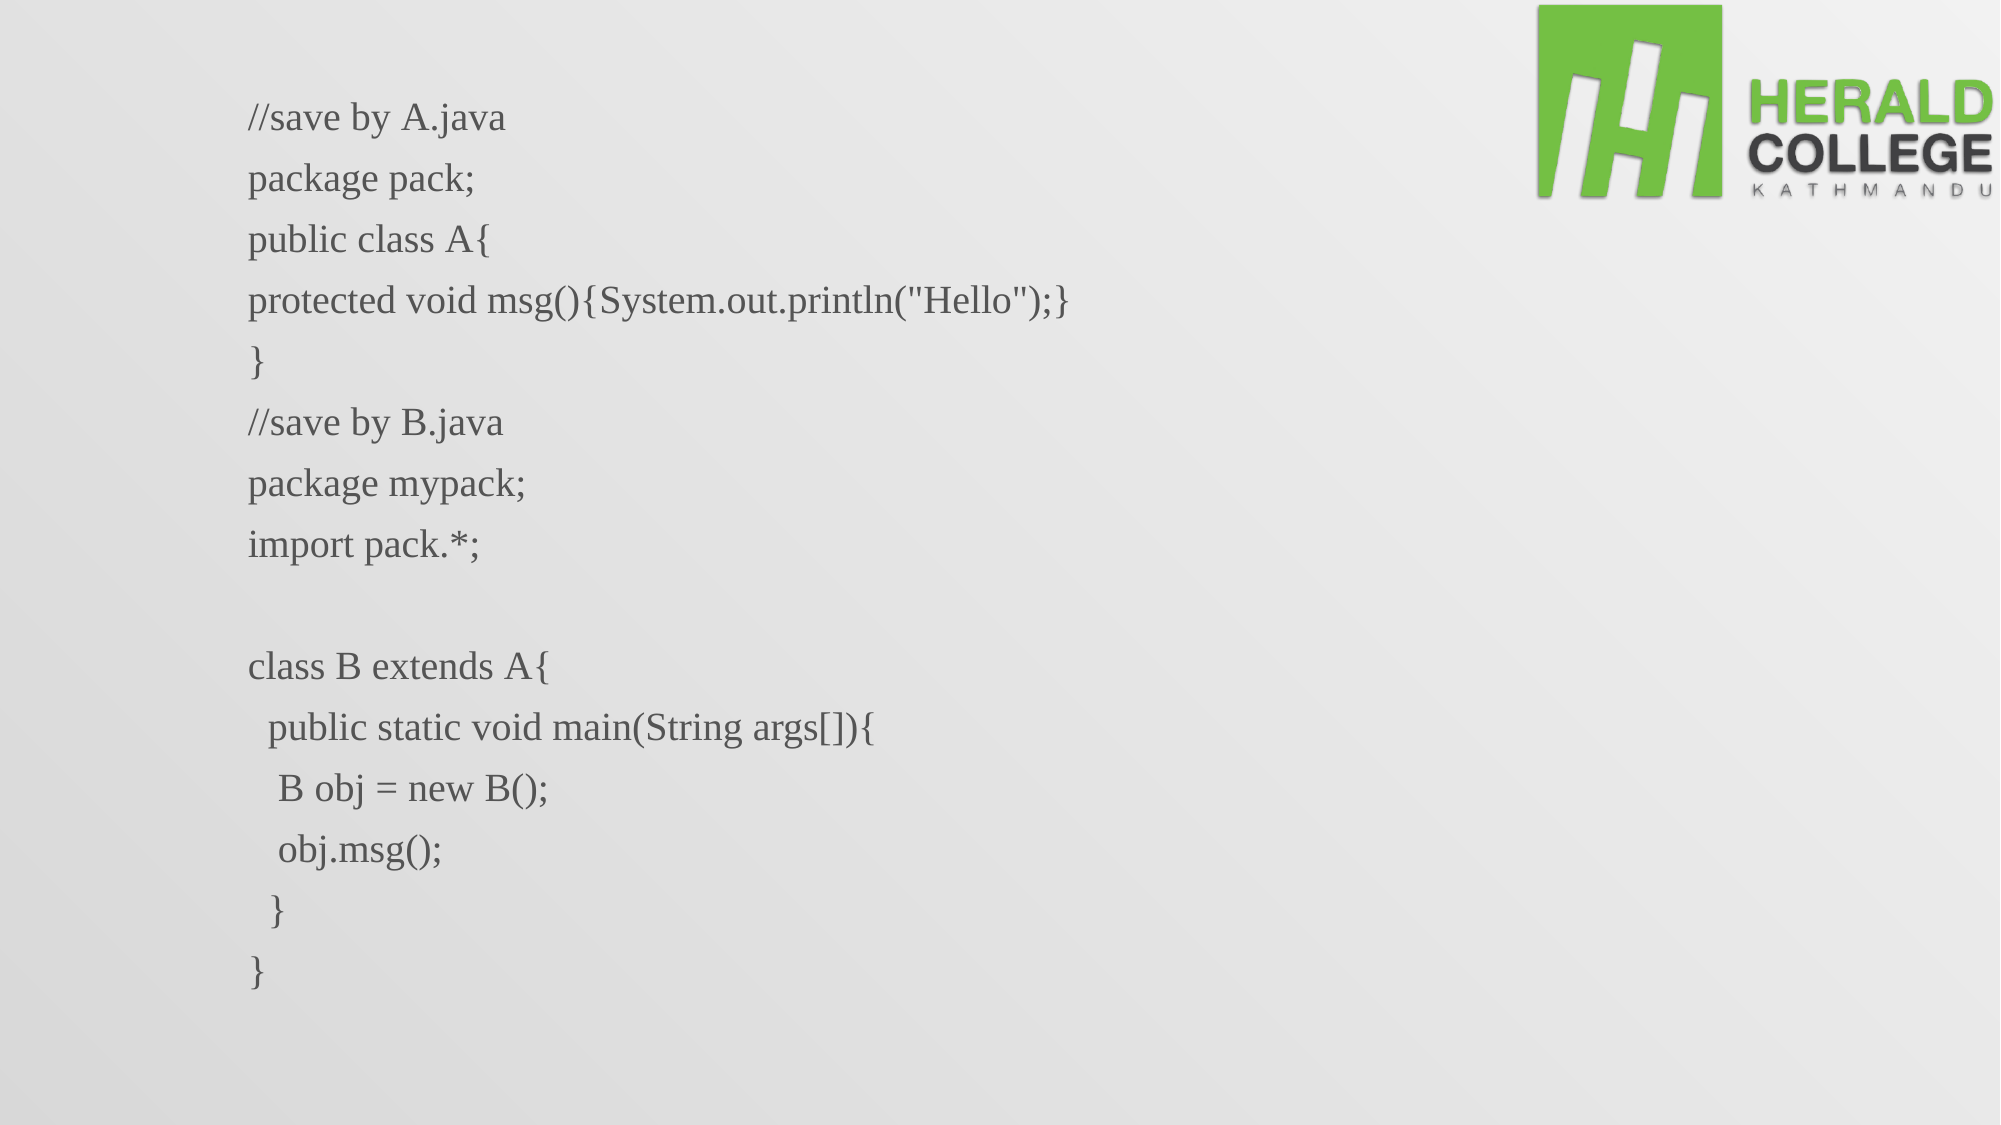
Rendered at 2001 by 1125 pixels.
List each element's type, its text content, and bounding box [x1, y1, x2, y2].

list //save by A.java package pack; public class A{ protected void msg(){System.out.println("Hello");} } //save by B.java package mypack; import pack.*; class B extends A{ public static void main(String args[]){ B obj = new B(); obj.msg(); } } [199, 88, 1801, 1013]
picture [1462, 0, 2001, 292]
